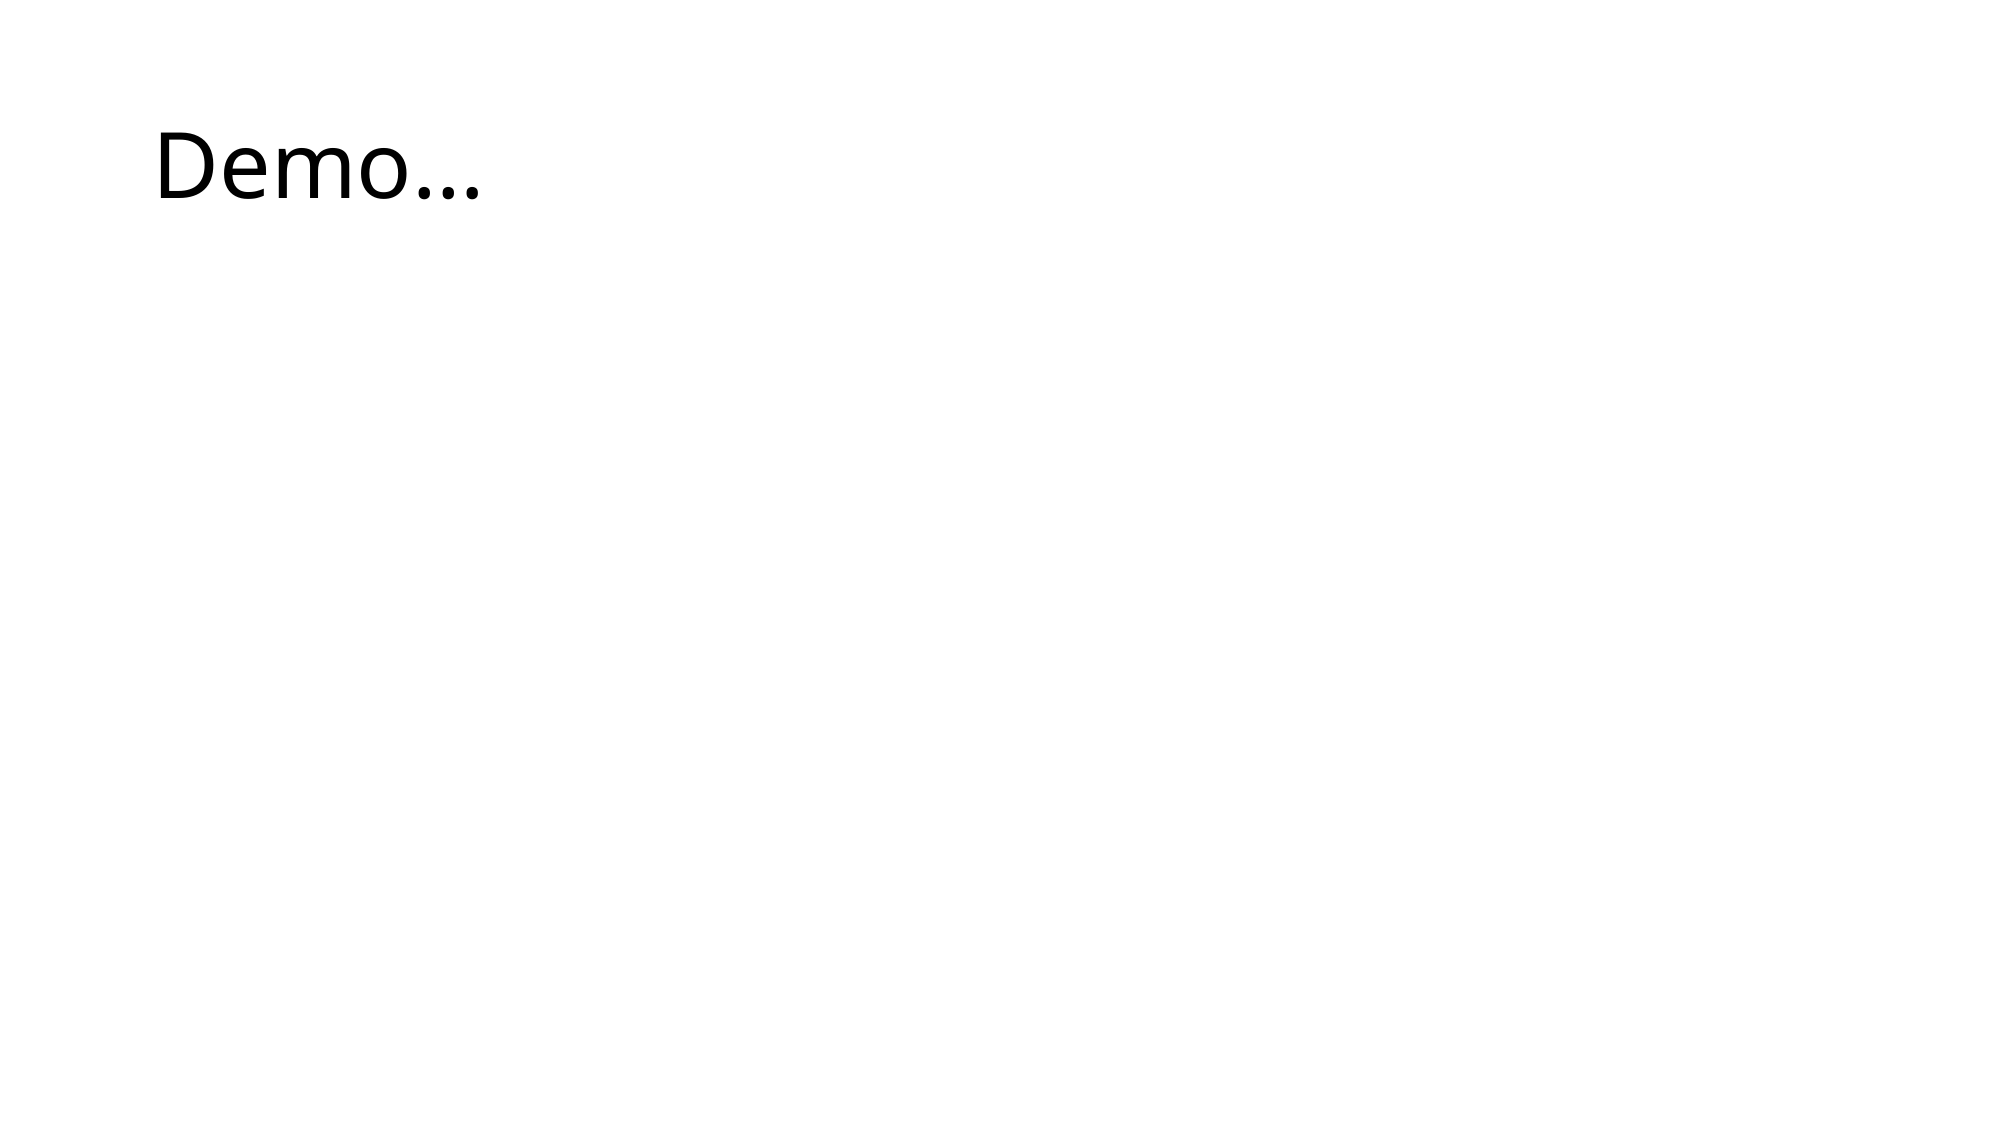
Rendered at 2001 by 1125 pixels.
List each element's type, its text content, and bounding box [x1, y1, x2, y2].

title Demo… [137, 59, 1863, 278]
